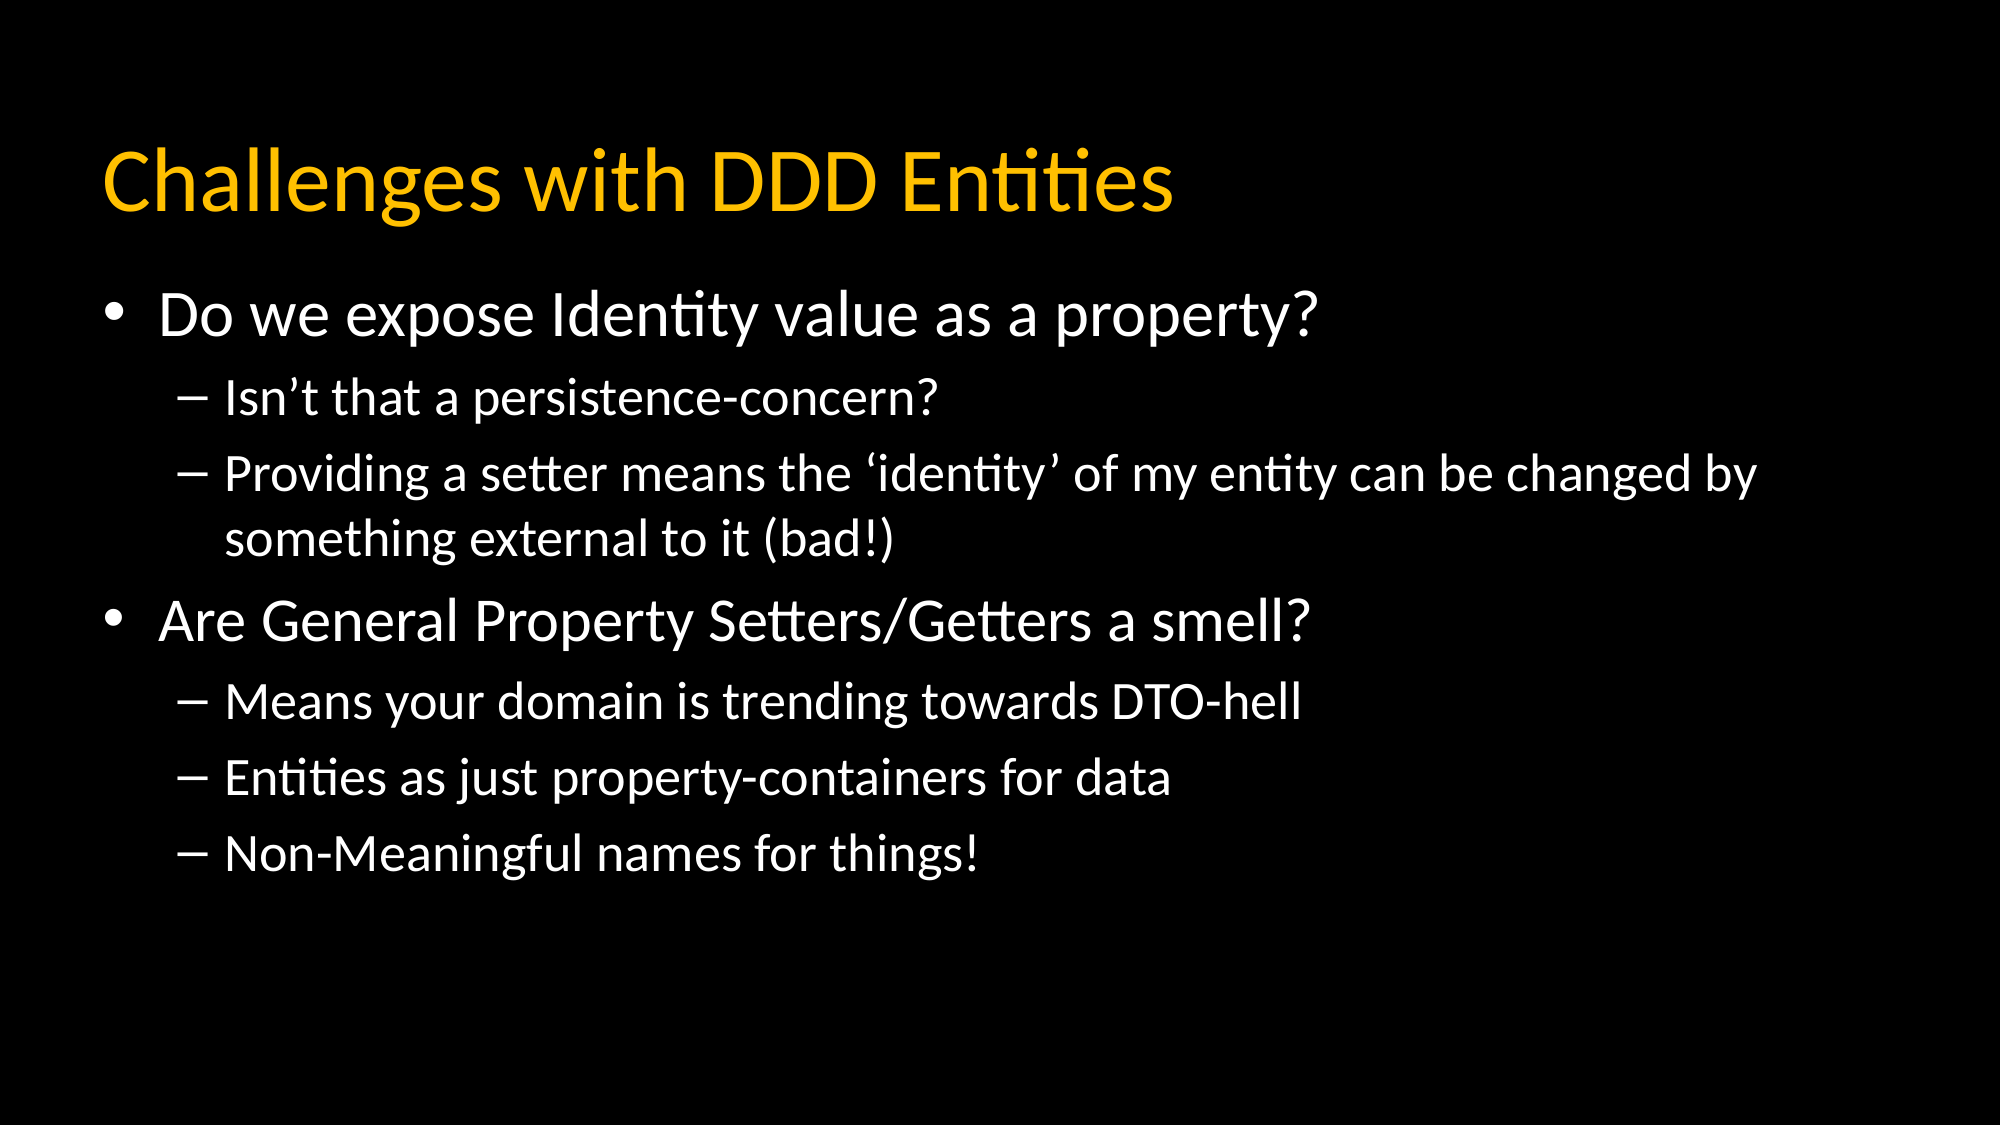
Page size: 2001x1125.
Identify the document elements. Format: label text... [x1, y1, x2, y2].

title Challenges with DDD Entities [87, 99, 1913, 250]
list Do we expose Identity value as a property? Isn’t that a persistence-concern? Providing a setter means the ‘identity’ of my entity can be changed by something external to it (bad!) Are General Property Setters/Getters a smell? Means your domain is trending towards DTO-hell Entities as just property-containers for data Non-Meaningful names for things! [87, 262, 1913, 1063]
